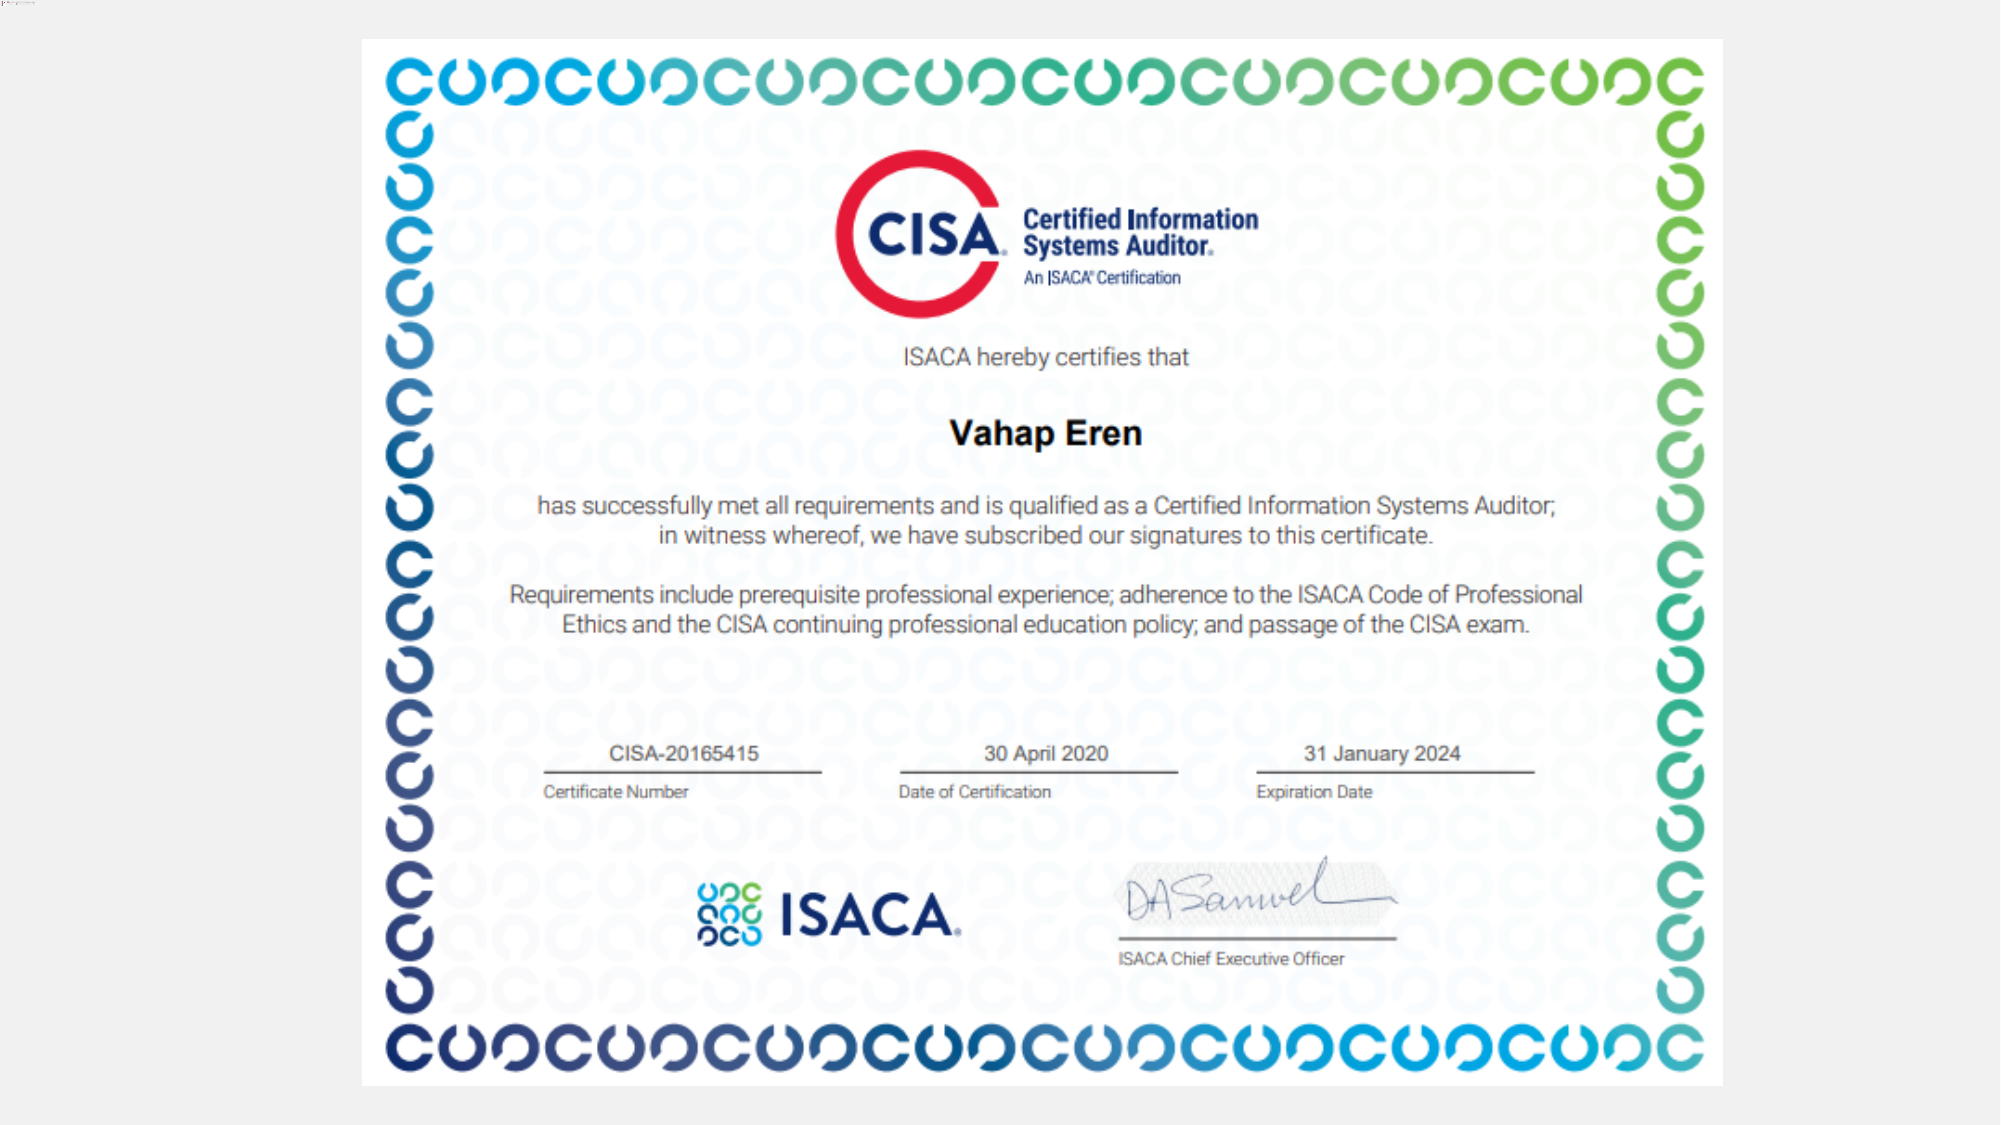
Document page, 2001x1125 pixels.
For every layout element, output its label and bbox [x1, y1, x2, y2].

picture [362, 38, 1723, 1086]
picture [1, 1, 36, 6]
